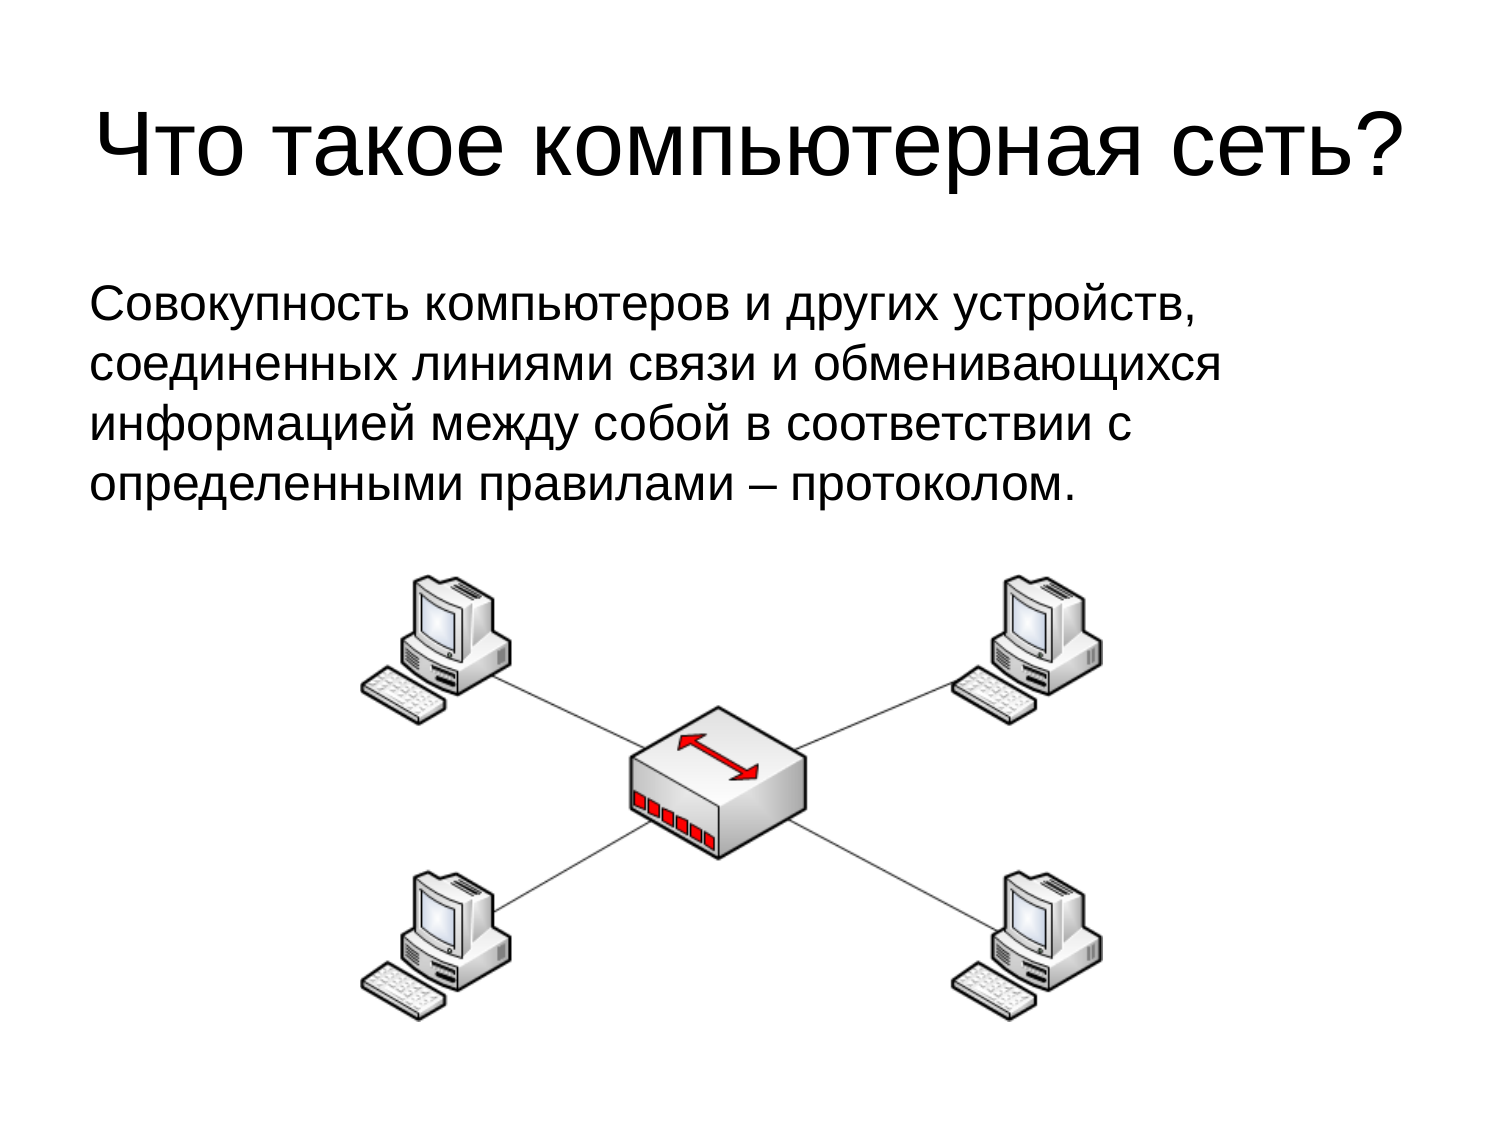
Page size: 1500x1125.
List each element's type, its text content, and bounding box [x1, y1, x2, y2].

list Совокупность компьютеров и других устройств, соединенных линиями связи и обменивающихся информацией между собой в соответствии с определенными правилами – протоколом. [74, 262, 1368, 1006]
picture [360, 574, 1103, 1022]
title Что такое компьютерная сеть? [74, 44, 1426, 233]
